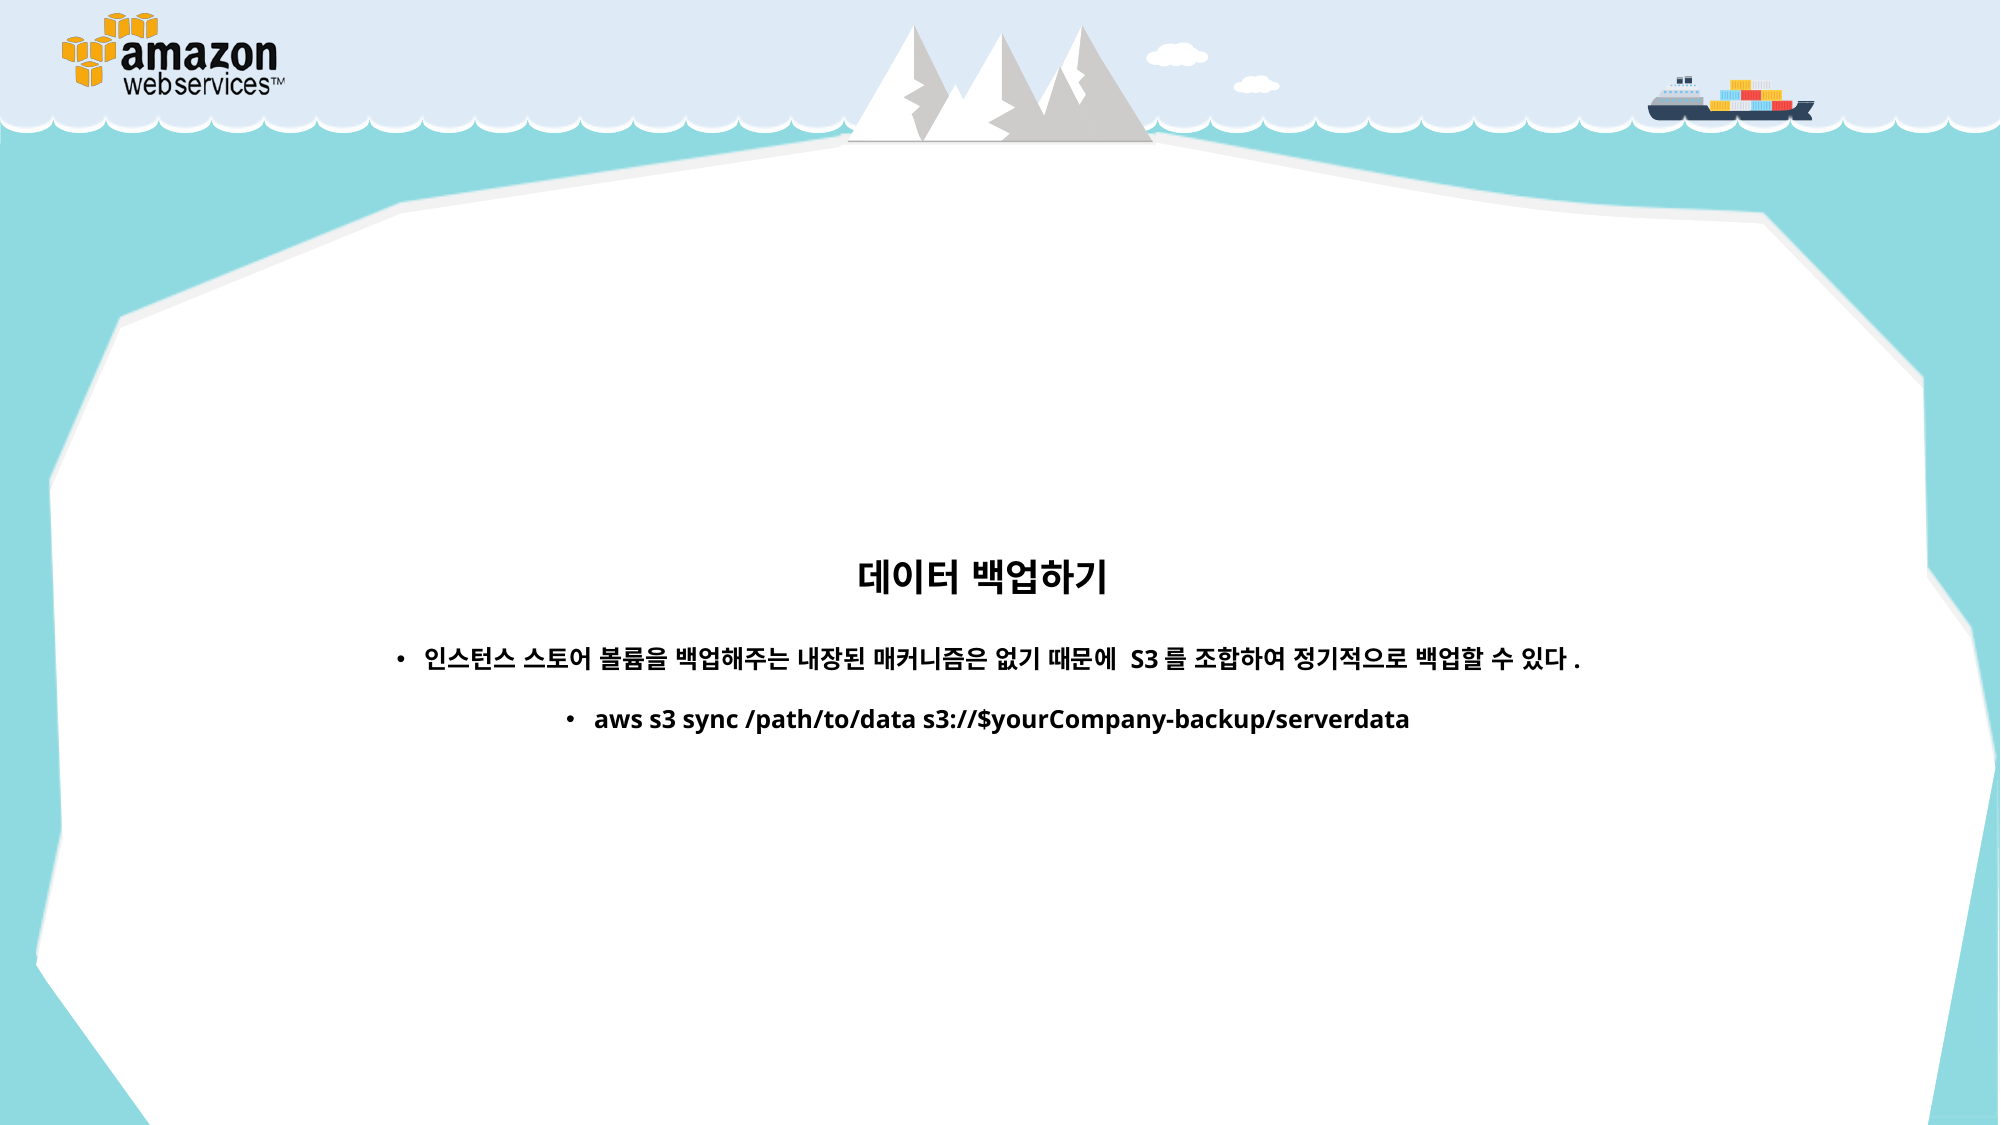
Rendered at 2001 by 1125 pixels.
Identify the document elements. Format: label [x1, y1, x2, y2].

text_box [1233, 75, 1280, 94]
text_box [1153, 42, 1209, 67]
text_box [0, 119, 2000, 1125]
picture [43, 0, 301, 130]
text_box [1647, 76, 1815, 119]
text_box [847, 24, 1153, 143]
